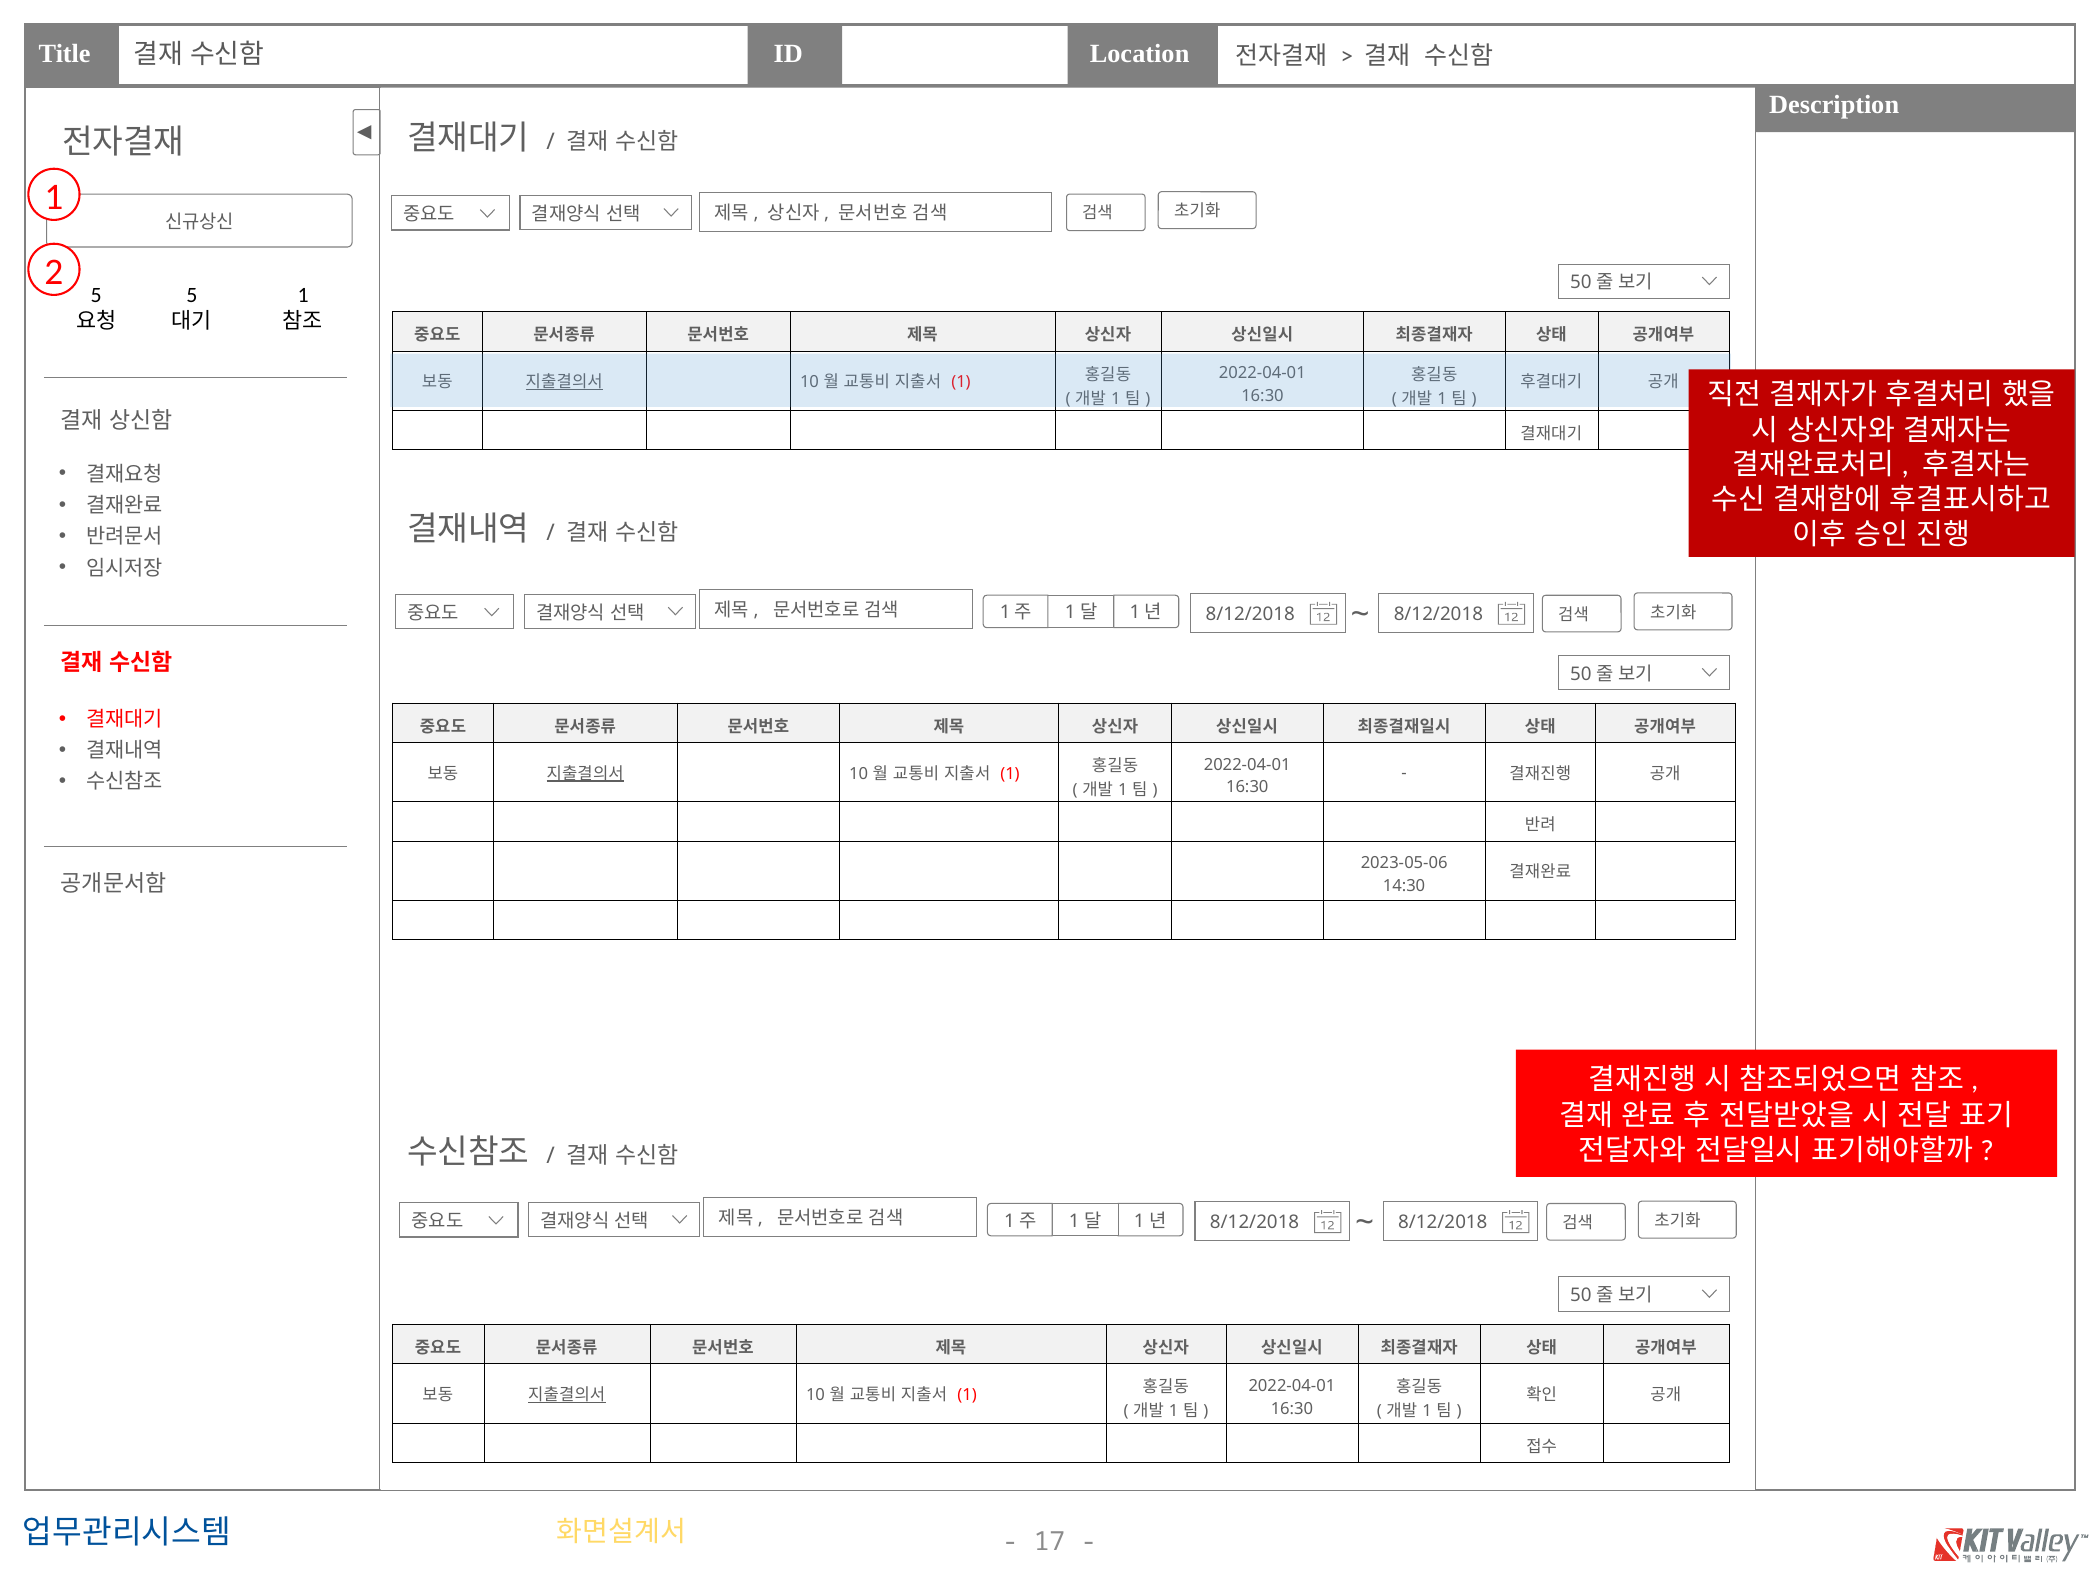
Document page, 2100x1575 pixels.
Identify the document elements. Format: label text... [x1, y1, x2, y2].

table_cell [791, 411, 1055, 449]
table_cell 공개 [1604, 1364, 1729, 1423]
table_cell [1359, 1424, 1480, 1462]
text_box 신규상신 [45, 193, 354, 249]
table_header 상태 [1486, 704, 1595, 742]
table_cell [797, 1424, 1106, 1462]
table_header 공개여부 [1599, 312, 1729, 351]
table_cell 공개 [1596, 743, 1735, 801]
table_cell 지출결의서 [494, 743, 677, 801]
table_header 상태 [1481, 1325, 1603, 1363]
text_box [1558, 263, 1730, 300]
table_cell 보동 [393, 743, 493, 801]
table_cell [1172, 901, 1323, 939]
table_header 문서번호 [678, 704, 839, 742]
table_cell [647, 411, 790, 449]
text_box 검색 [1541, 594, 1623, 633]
table_header 문서종류 [494, 704, 677, 742]
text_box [524, 593, 696, 630]
table_cell 2022-04-01 16:30 [1227, 1364, 1358, 1423]
table_cell [1107, 1424, 1226, 1462]
text_box 1 [27, 167, 81, 221]
table_cell [1056, 411, 1161, 449]
table_cell [1172, 802, 1323, 841]
table_cell [1227, 1424, 1358, 1462]
text_box 초기화 [1633, 591, 1734, 631]
table_header 최종결재자 [1364, 312, 1505, 351]
table_cell 홍길동 (개발1팀) [1359, 1364, 1480, 1423]
table_cell 결재완료 [1486, 842, 1595, 900]
table_cell 접수 [1481, 1424, 1603, 1462]
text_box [1558, 1276, 1730, 1312]
table_cell [1324, 901, 1485, 939]
text_box 1 참조 [253, 273, 353, 341]
text_box 전자결재 [50, 114, 197, 167]
text_box 결재요청 결재완료 반려문서 임시저장 [43, 446, 328, 587]
table_header 최종결재자 [1359, 1325, 1480, 1363]
list 전자결재 > 결재 수신함 [1220, 31, 2075, 82]
table_cell [393, 901, 493, 939]
table_cell [485, 1424, 650, 1462]
text_box 초기화 [1637, 1200, 1738, 1240]
table_cell 반려 [1486, 802, 1595, 841]
table_cell [1486, 901, 1595, 939]
text_box 수신참조 / 결재 수신함 [395, 1124, 692, 1177]
table_cell [840, 901, 1058, 939]
table_cell 결재대기 [1506, 411, 1598, 449]
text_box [1190, 585, 1534, 634]
text_box 제목, 문서번호로 검색 [703, 1197, 978, 1238]
table_cell [1324, 802, 1485, 841]
table_header 상신자 [1107, 1325, 1226, 1363]
table_cell [1596, 842, 1735, 900]
table_header 제목 [791, 312, 1055, 351]
table_header 제목 [797, 1325, 1106, 1363]
text_box 제목, 상신자, 문서번호 검색 [699, 192, 1052, 233]
table_cell - [1324, 743, 1485, 801]
table_cell [494, 901, 677, 939]
table_header 상신일시 [1172, 704, 1323, 742]
table_cell [393, 411, 482, 449]
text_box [519, 195, 692, 231]
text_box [982, 595, 1179, 628]
text_box 초기화 [1157, 190, 1258, 230]
table_cell 결재진행 [1486, 743, 1595, 801]
text_box 2 [27, 242, 81, 296]
text_box 결재내역 / 결재 수신함 [395, 501, 692, 554]
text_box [987, 1203, 1183, 1236]
table_cell [1596, 901, 1735, 939]
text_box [528, 1202, 700, 1238]
table_cell [1172, 842, 1323, 900]
table_cell [651, 1424, 796, 1462]
table_header 상신자 [1059, 704, 1171, 742]
table_cell [678, 901, 839, 939]
table_cell [393, 842, 493, 900]
table_header 상신자 [1056, 312, 1161, 351]
table_header 상신일시 [1162, 312, 1363, 351]
table_cell [393, 1424, 484, 1462]
table_cell [651, 1364, 796, 1423]
list 결재 수신함 [118, 24, 745, 86]
table_cell [1059, 901, 1171, 939]
text_box 결재 상신함 [48, 399, 186, 440]
table_cell [483, 411, 646, 449]
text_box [1194, 1194, 1538, 1242]
table_cell [494, 802, 677, 841]
text_box 검색 [1065, 193, 1147, 232]
table_cell [1059, 842, 1171, 900]
table_cell 2023-05-06 14:30 [1324, 842, 1485, 900]
table_header 공개여부 [1604, 1325, 1729, 1363]
text_box 검색 [1545, 1202, 1627, 1242]
table_cell [678, 743, 839, 801]
table_cell 확인 [1481, 1364, 1603, 1423]
table_header 문서번호 [647, 312, 790, 351]
table_header 공개여부 [1596, 704, 1735, 742]
table_header 중요도 [393, 312, 482, 351]
table_cell 10월 교통비 지출서 (1) [840, 743, 1058, 801]
table_cell 2022-04-01 16:30 [1172, 743, 1323, 801]
text_box 제목, 문서번호로 검색 [699, 588, 973, 629]
text_box 결재대기 / 결재 수신함 [395, 110, 692, 163]
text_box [395, 594, 514, 630]
text_box 결재 수신함 [48, 641, 186, 681]
text_box 직전 결재자가 후결처리 했을 시 상신자와 결재자는 결재완료처리, 후결자는 수신 결재함에 후결표시하고 이후 승인 진행 [1688, 368, 2076, 558]
table_cell [840, 802, 1058, 841]
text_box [391, 195, 510, 231]
table_header 중요도 [393, 704, 493, 742]
table_cell [393, 802, 493, 841]
table_header 제목 [840, 704, 1058, 742]
table_header 상태 [1506, 312, 1598, 351]
table_header 문서종류 [485, 1325, 650, 1363]
text_box 공개문서함 [48, 862, 180, 903]
table_cell [678, 802, 839, 841]
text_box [399, 1202, 519, 1238]
table_cell [1596, 802, 1735, 841]
table_cell [1364, 411, 1505, 449]
table_cell 10월 교통비 지출서 (1) [797, 1364, 1106, 1423]
table_header 상신일시 [1227, 1325, 1358, 1363]
text_box 결재대기 결재내역 수신참조 [43, 691, 328, 801]
table_cell [494, 842, 677, 900]
table_header 중요도 [393, 1325, 484, 1363]
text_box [1558, 654, 1730, 691]
table_cell [1604, 1424, 1729, 1462]
table_cell [678, 842, 839, 900]
table_header 문서번호 [651, 1325, 796, 1363]
table_cell 보동 [393, 1364, 484, 1423]
table_header 최종결재일시 [1324, 704, 1485, 742]
text_box [389, 353, 1732, 408]
text_box 결재진행 시 참조되었으면 참조, 결재 완료 후 전달받았을 시 전달 표기 전달자와 전달일시 표기해야할까? [1515, 1048, 2058, 1178]
text_box 5 대기 [142, 273, 242, 341]
table_cell [840, 842, 1058, 900]
text_box 5 요청 [46, 273, 142, 341]
table_header 문서종류 [483, 312, 646, 351]
table_cell 지출결의서 [485, 1364, 650, 1423]
table_cell [1599, 411, 1688, 449]
table_cell 홍길동 (개발1팀) [1059, 743, 1171, 801]
table_cell [1162, 411, 1363, 449]
table_cell 홍길동 (개발1팀) [1107, 1364, 1226, 1423]
table_cell [1059, 802, 1171, 841]
